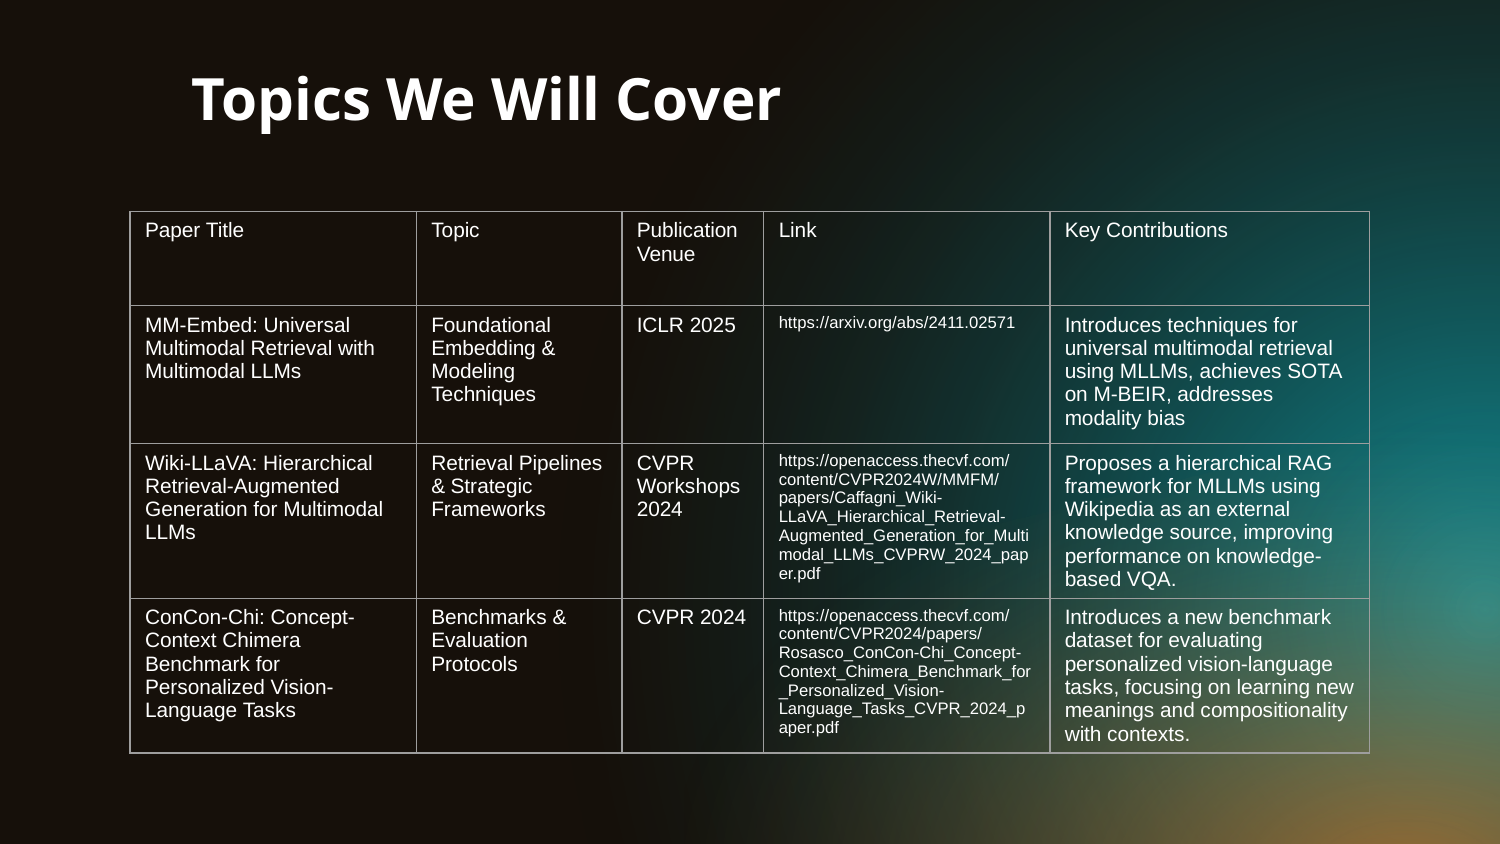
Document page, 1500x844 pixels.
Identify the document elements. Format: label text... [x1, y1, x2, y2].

table_cell Proposes a hierarchical RAG framework for MLLMs using Wikipedia as an external knowledge source, improving performance on knowledge-based VQA. [1051, 444, 1369, 598]
table_cell Wiki-LLaVA: Hierarchical Retrieval-Augmented Generation for Multimodal LLMs [131, 444, 416, 598]
title Topics We Will Cover [176, 34, 850, 161]
table_cell https://openaccess.thecvf.com/content/CVPR2024W/MMFM/papers/Caffagni_Wiki-LLaVA_Hierarchical_Retrieval-Augmented_Generation_for_Multimodal_LLMs_CVPRW_2024_paper.pdf [764, 444, 1049, 598]
table_cell Introduces a new benchmark dataset for evaluating personalized vision-language tasks, focusing on learning new meanings and compositionality with contexts. [1051, 599, 1369, 752]
table_cell https://openaccess.thecvf.com/content/CVPR2024/papers/Rosasco_ConCon-Chi_Concept-Context_Chimera_Benchmark_for_Personalized_Vision-Language_Tasks_CVPR_2024_paper.pdf [764, 599, 1049, 752]
table_cell MM-Embed: Universal Multimodal Retrieval with Multimodal LLMs [131, 306, 416, 443]
table_cell ICLR 2025 [623, 306, 763, 443]
table_cell Introduces techniques for universal multimodal retrieval using MLLMs, achieves SOTA on M-BEIR, addresses modality bias [1051, 306, 1369, 443]
table_header Paper Title [131, 212, 416, 305]
table_cell Benchmarks & Evaluation Protocols [417, 599, 621, 752]
picture [495, 0, 1500, 844]
table_cell CVPR Workshops 2024 [623, 444, 763, 598]
table_cell https://arxiv.org/abs/2411.02571 [764, 306, 1049, 443]
table_cell ConCon-Chi: Concept-Context Chimera Benchmark for Personalized Vision-Language Tasks [131, 599, 416, 752]
table_cell CVPR 2024 [623, 599, 763, 752]
table_header Link [764, 212, 1049, 305]
table_header Publication Venue [623, 212, 763, 305]
table_header Topic [417, 212, 621, 305]
table_cell Retrieval Pipelines & Strategic Frameworks [417, 444, 621, 598]
table_header Key Contributions [1051, 212, 1369, 305]
table_cell Foundational Embedding & Modeling Techniques [417, 306, 621, 443]
